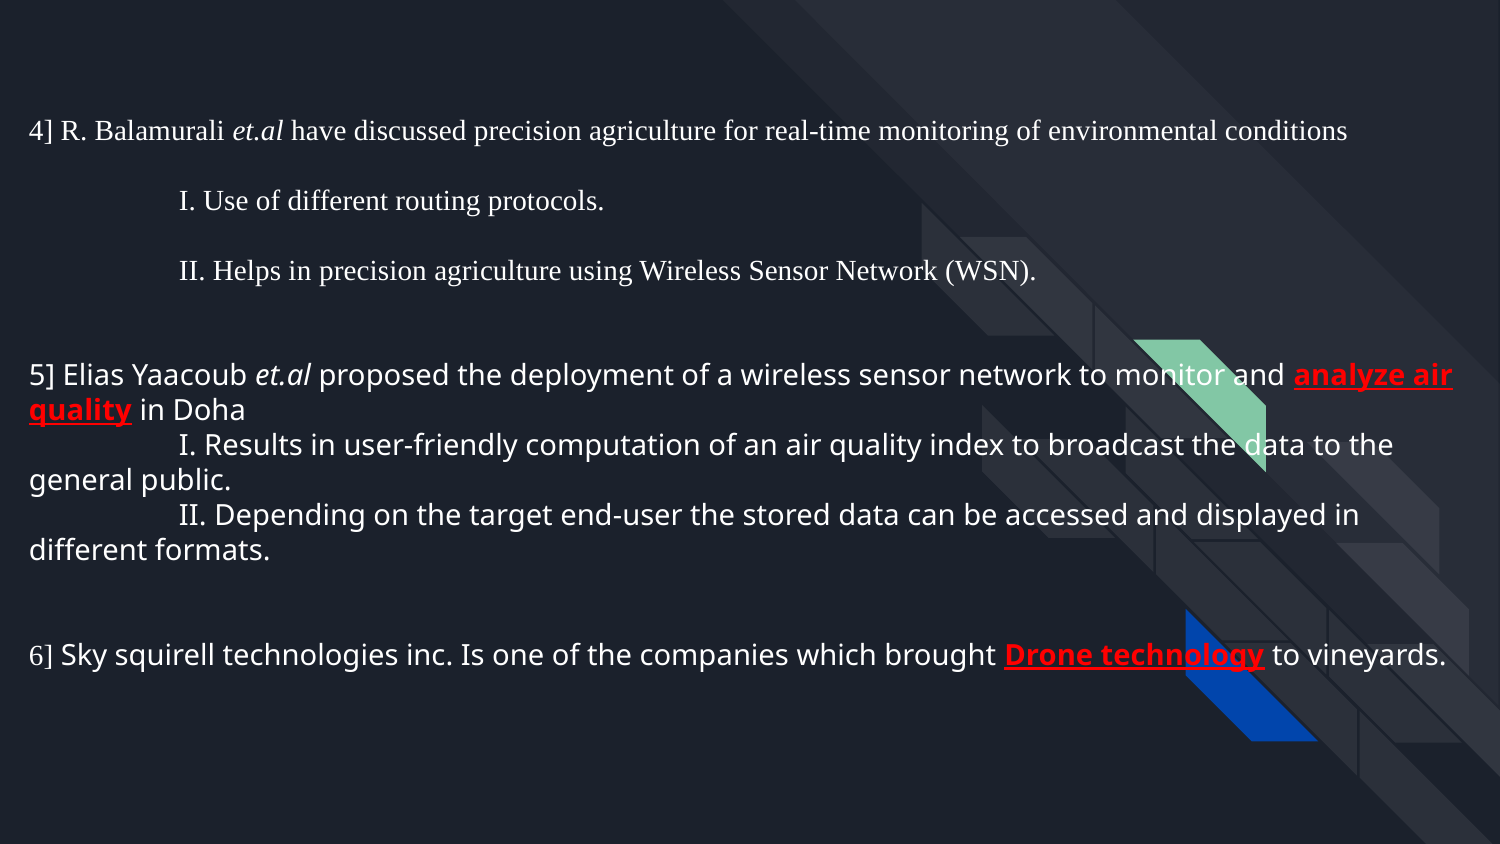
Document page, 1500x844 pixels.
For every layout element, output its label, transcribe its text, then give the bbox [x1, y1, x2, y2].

text_box 4] R. Balamurali et.al have discussed precision agriculture for real-time monitoring of environmental conditions I. Use of different routing protocols. II. Helps in precision agriculture using Wireless Sensor Network (WSN). 5] Elias Yaacoub et.al proposed the deployment of a wireless sensor network to monitor and analyze air quality in Doha I. Results in user-friendly computation of an air quality index to broadcast the data to the general public. II. Depending on the target end-user the stored data can be accessed and displayed in different formats. 6] Sky squirell technologies inc. Is one of the companies which brought Drone technology to vineyards. [14, 104, 1489, 803]
